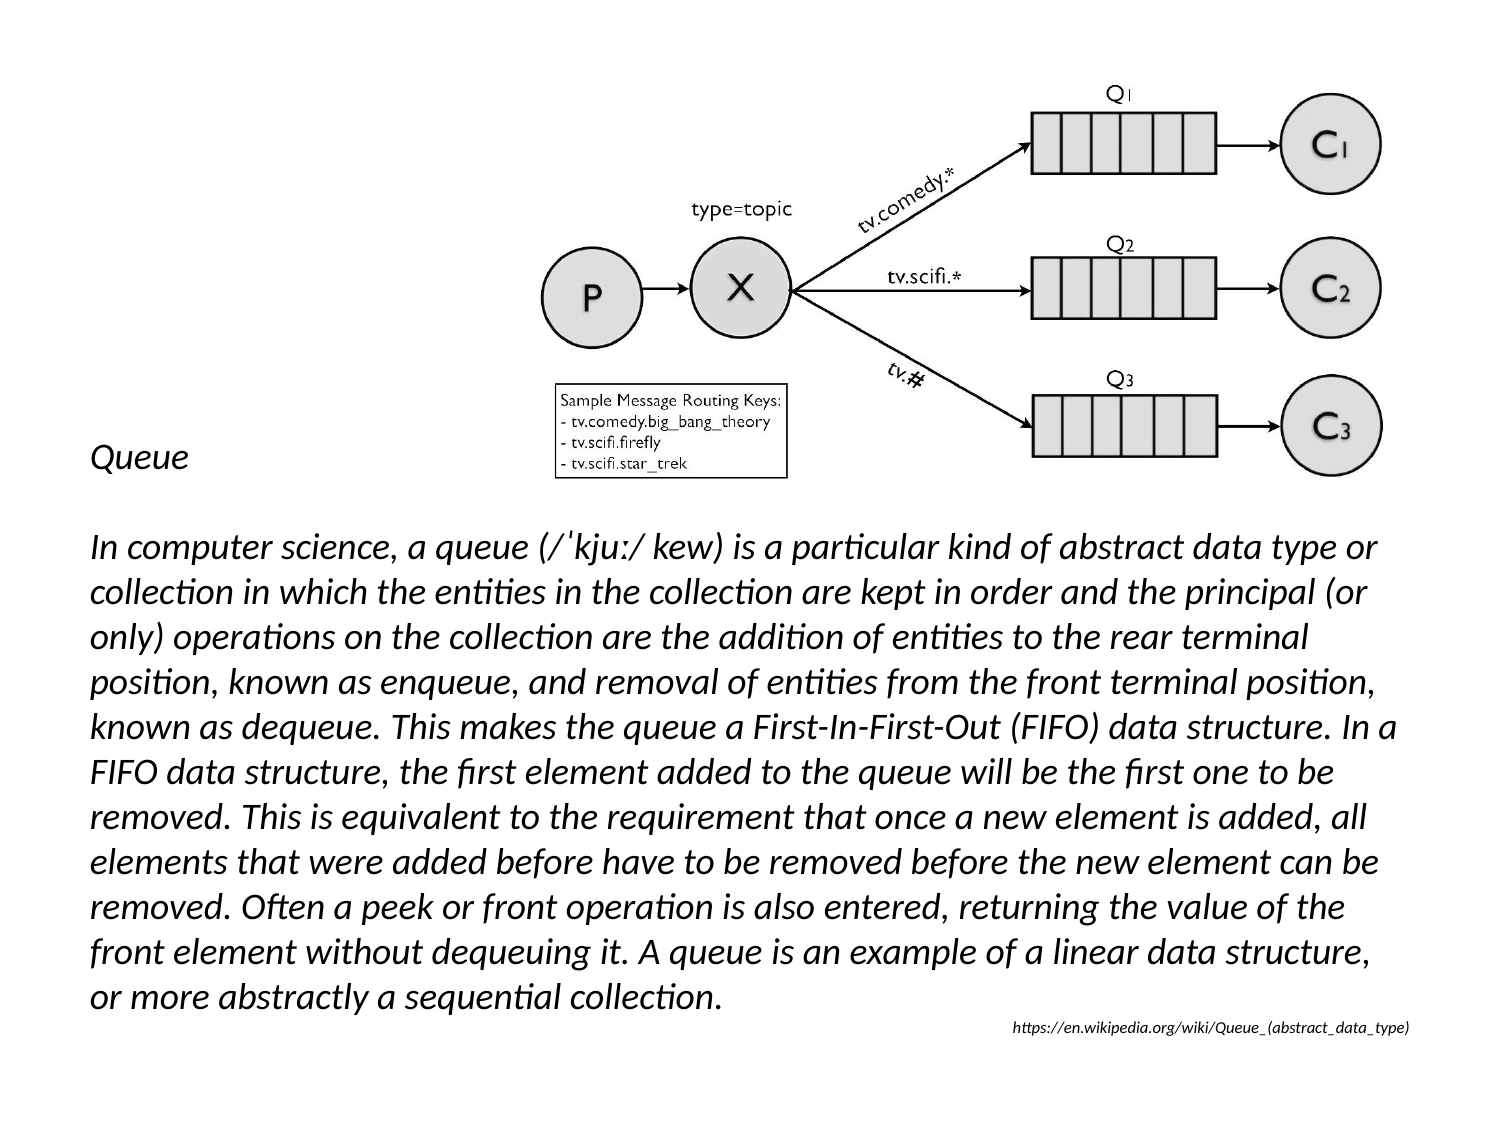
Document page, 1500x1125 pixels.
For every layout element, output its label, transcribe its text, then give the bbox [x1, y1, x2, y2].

text_box Queue In computer science, a queue (/ˈkjuː/ kew) is a particular kind of abstract data type or collection in which the entities in the collection are kept in order and the principal (or only) operations on the collection are the addition of entities to the rear terminal position, known as enqueue, and removal of entities from the front terminal position, known as dequeue. This makes the queue a First-In-First-Out (FIFO) data structure. In a FIFO data structure, the first element added to the queue will be the first one to be removed. This is equivalent to the requirement that once a new element is added, all elements that were added before have to be removed before the new element can be removed. Often a peek or front operation is also entered, returning the value of the front element without dequeuing it. A queue is an example of a linear data structure, or more abstractly a sequential collection. https://en.wikipedia.org/wiki/Queue_(abstract_data_type) [74, 424, 1425, 1045]
picture [478, 62, 1500, 528]
